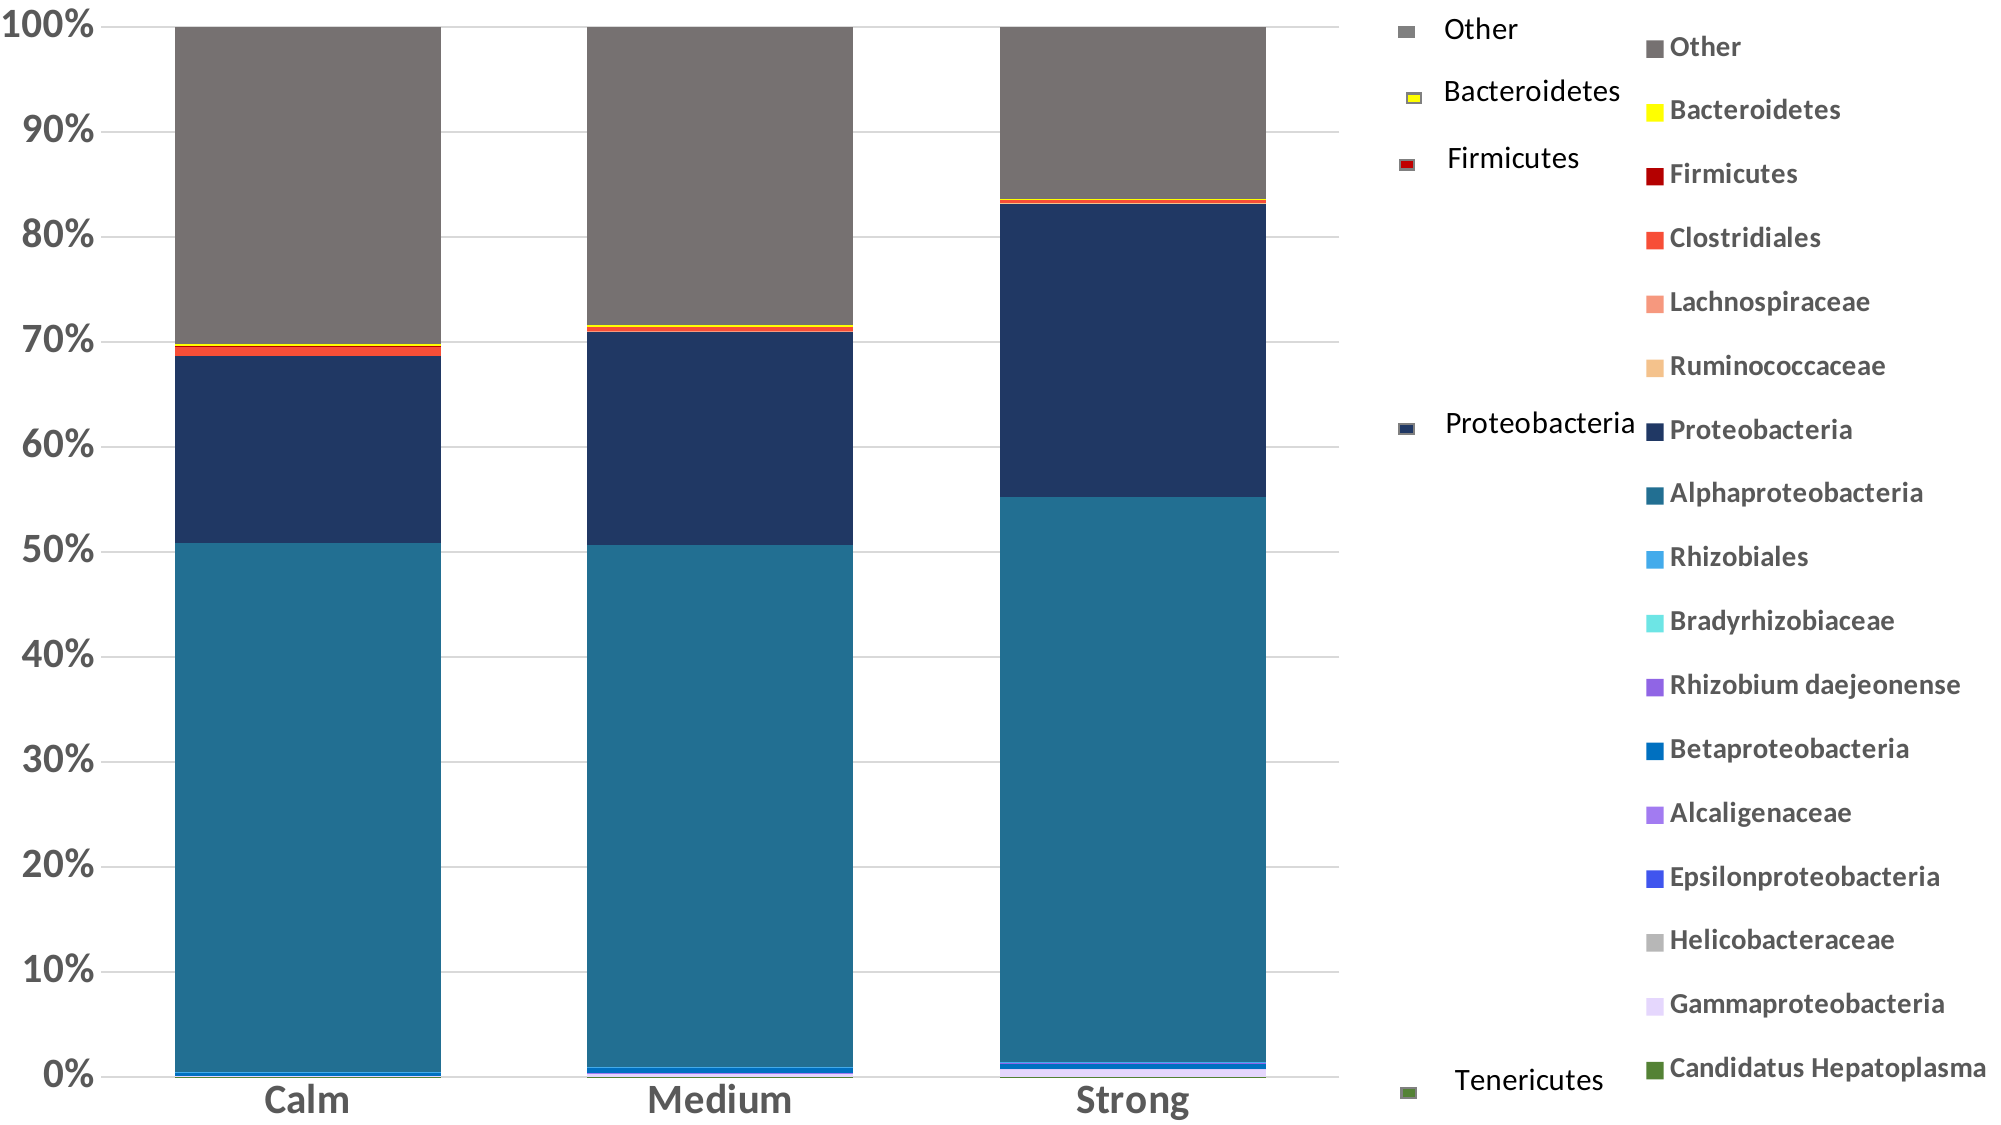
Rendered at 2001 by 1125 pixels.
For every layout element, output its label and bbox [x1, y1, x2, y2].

chart [0, 0, 2000, 1125]
